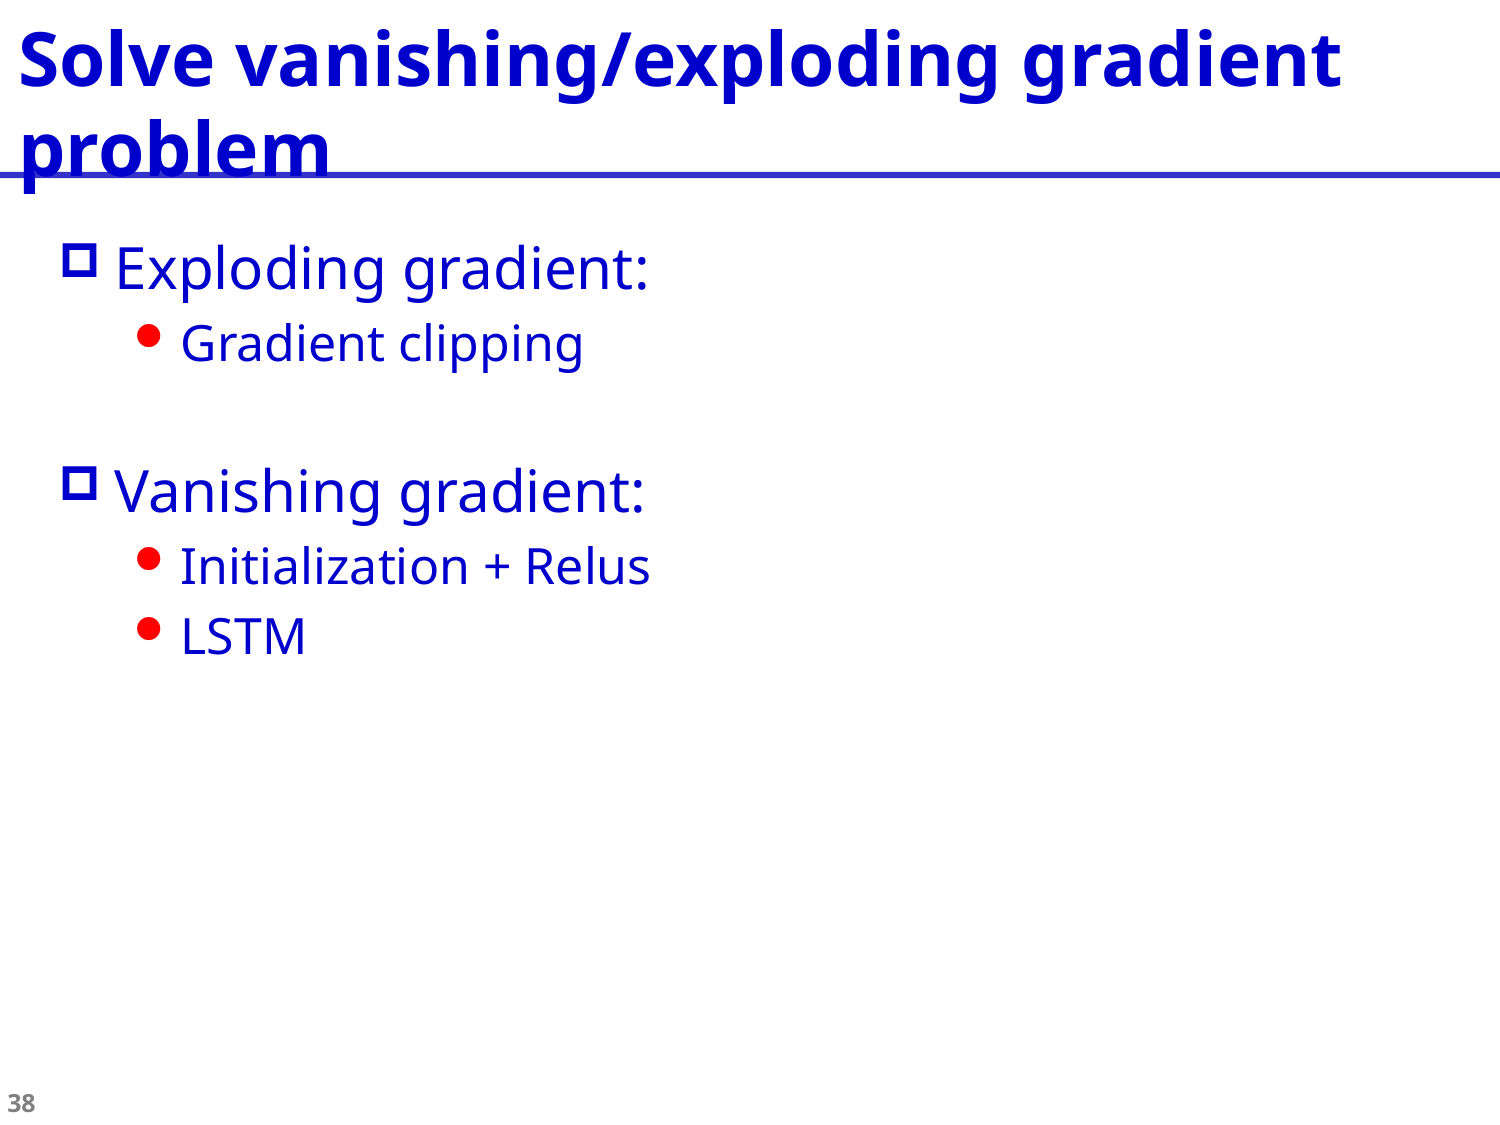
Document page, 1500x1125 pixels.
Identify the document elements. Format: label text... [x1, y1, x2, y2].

text_box Solve vanishing/exploding gradient problem [3, 45, 1500, 158]
text_box Exploding gradient: Gradient clipping Vanishing gradient: Initialization + Relus LSTM [43, 223, 1467, 1024]
